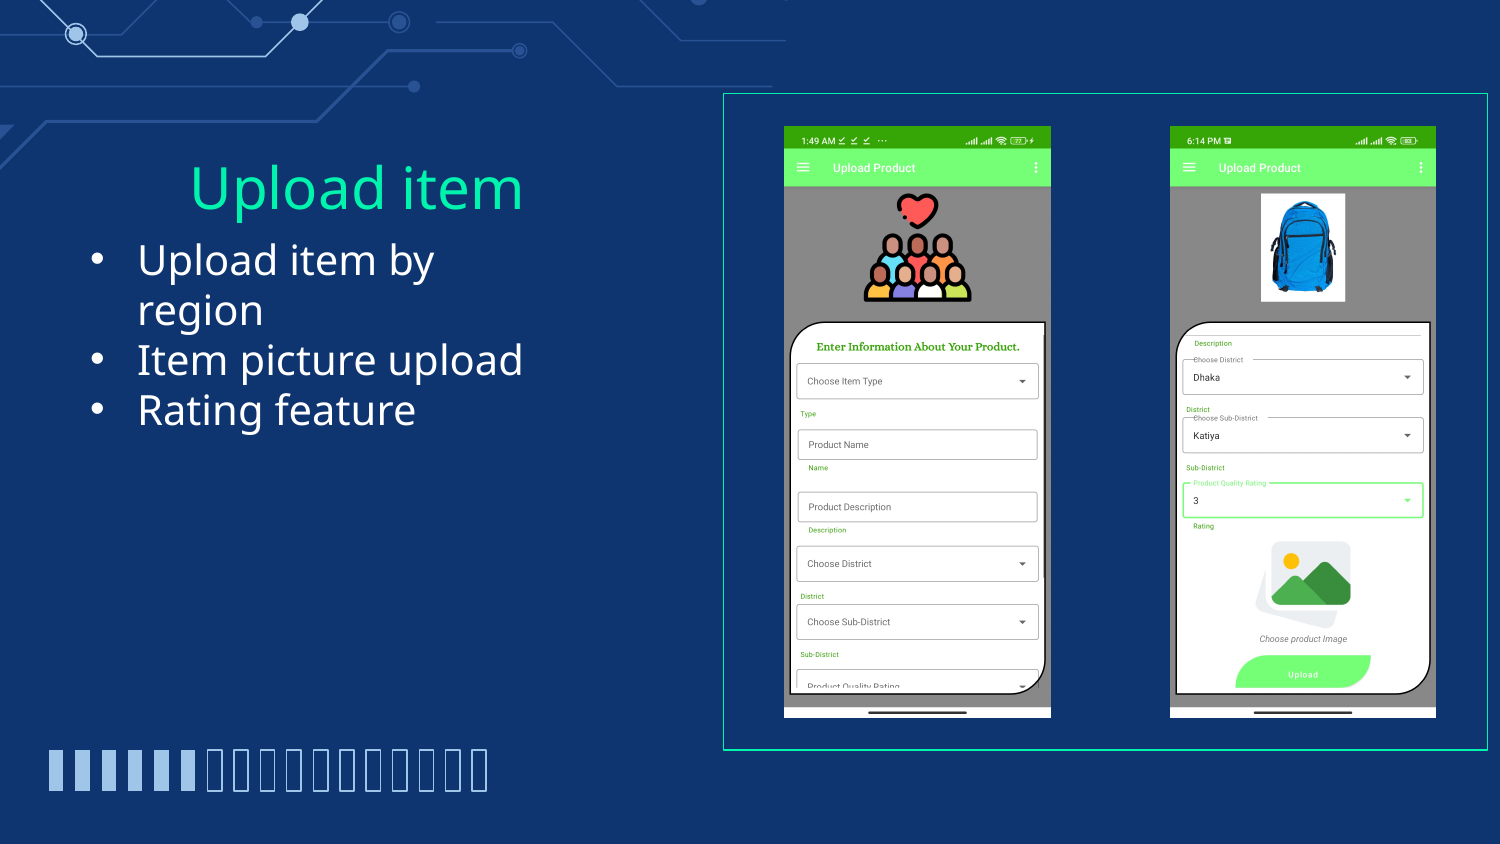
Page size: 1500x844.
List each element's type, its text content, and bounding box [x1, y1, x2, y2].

picture [1169, 126, 1437, 718]
title Upload item [0, 134, 715, 239]
subtitle Upload item by region Item picture upload Rating feature [90, 221, 558, 526]
picture [784, 126, 1051, 718]
